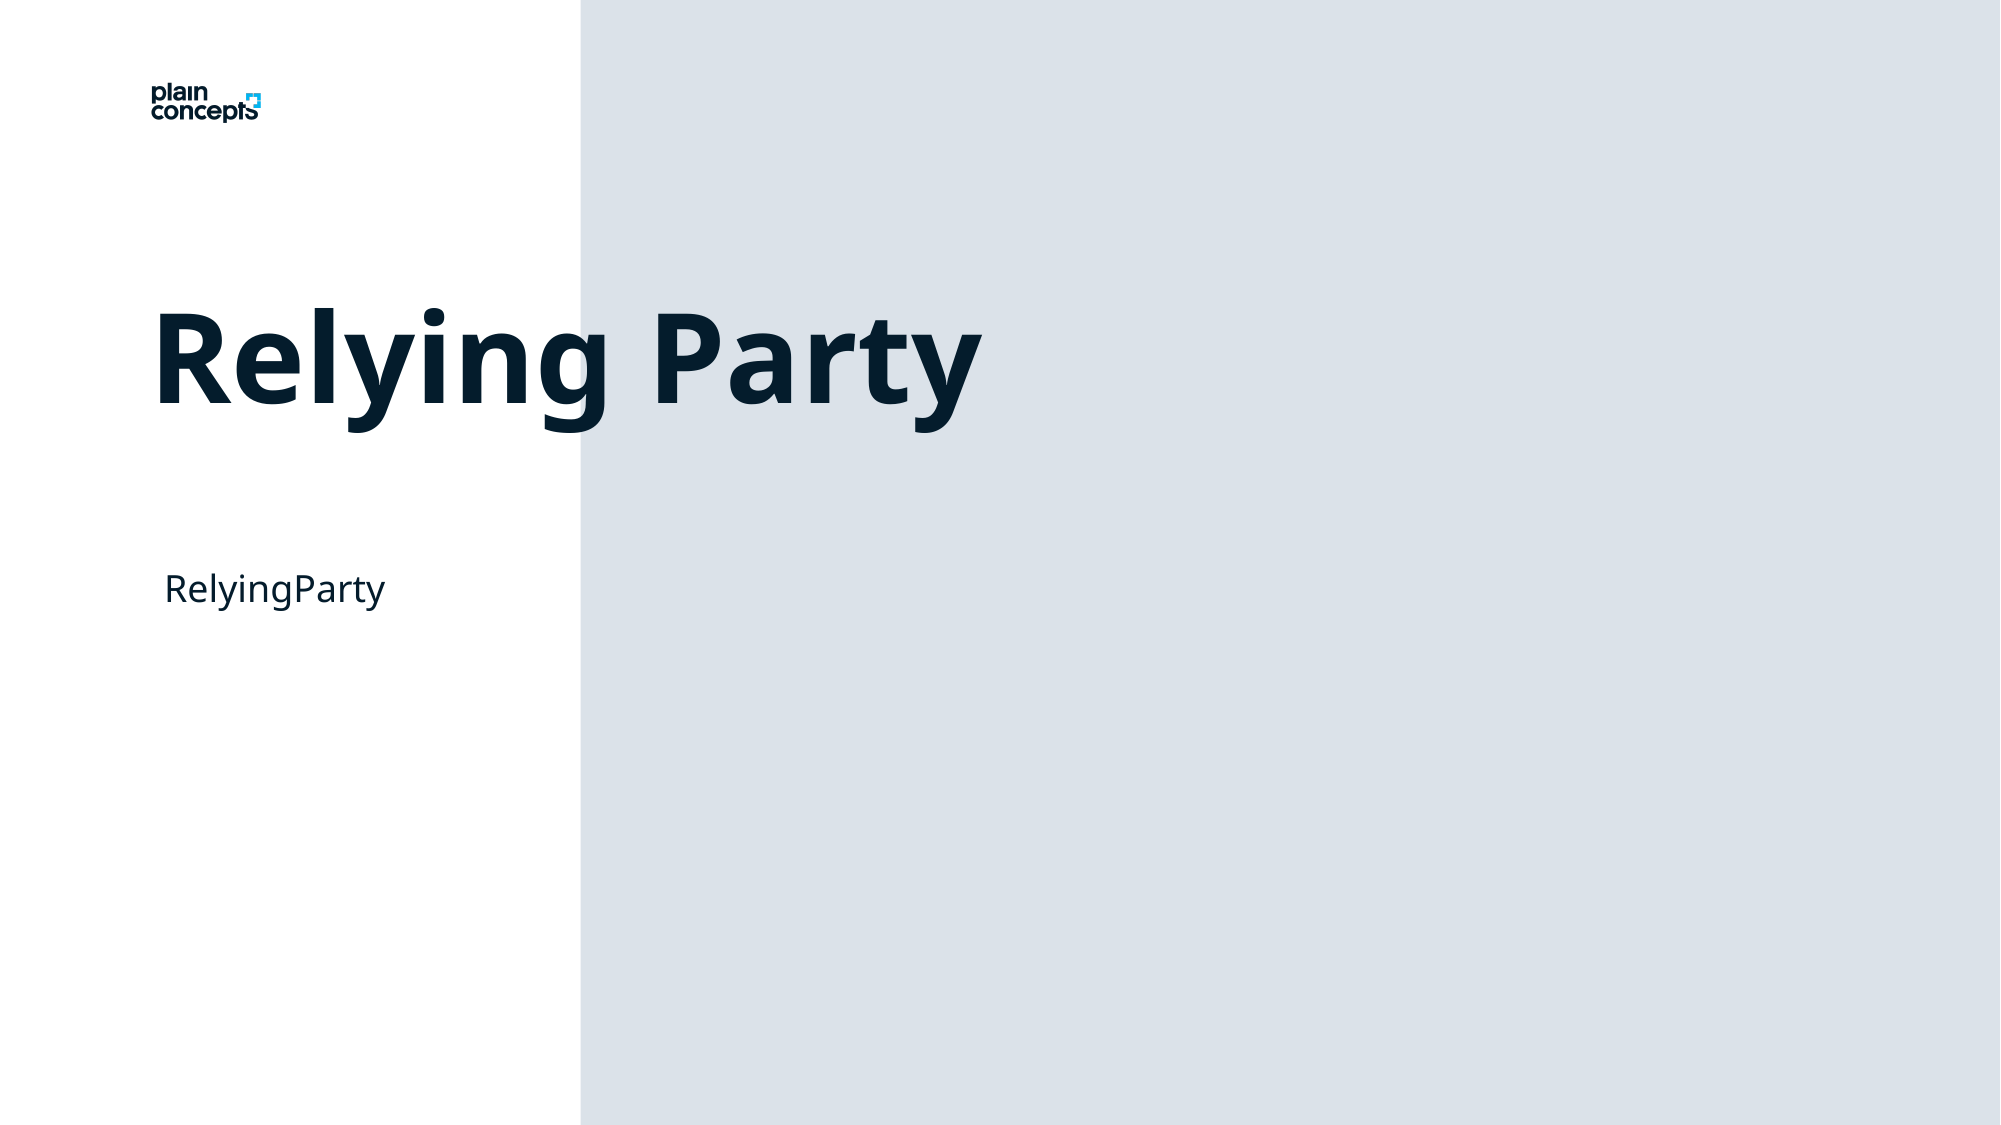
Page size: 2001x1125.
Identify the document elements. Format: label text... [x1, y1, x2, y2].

list Relying Party [149, 295, 1798, 517]
list RelyingParty [149, 562, 581, 1011]
picture [124, 58, 288, 147]
